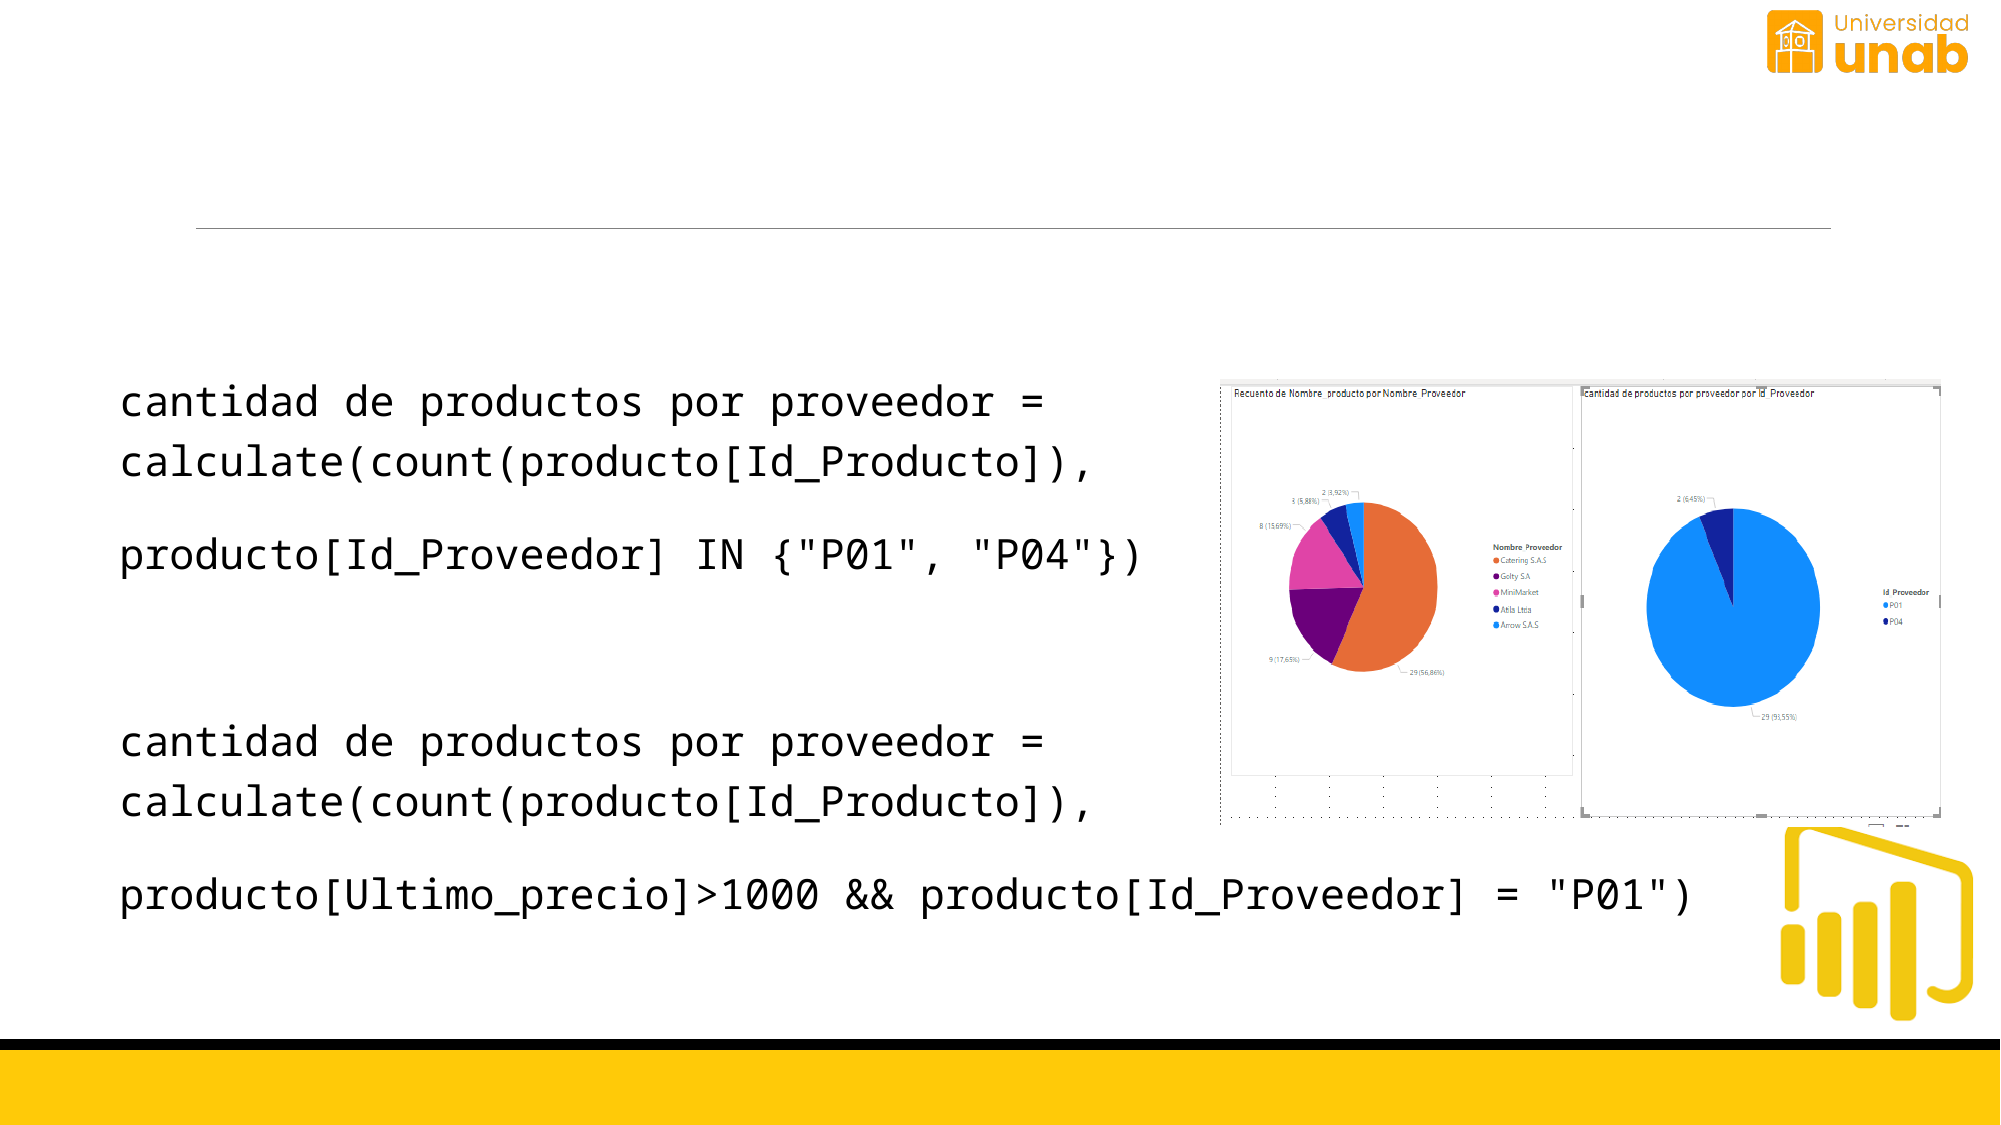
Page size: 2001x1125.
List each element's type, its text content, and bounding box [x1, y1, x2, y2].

picture [1739, 1, 1999, 82]
list cantidad de productos por proveedor = calculate(count(producto[Id_Producto]), producto[Id_Proveedor] IN {"P01", "P04"}) cantidad de productos por proveedor = calculate(count(producto[Id_Producto]), producto[Ultimo_precio]>1000 && producto[Id_Proveedor] = "P01") [104, 357, 1759, 1018]
picture [1220, 378, 1997, 1034]
